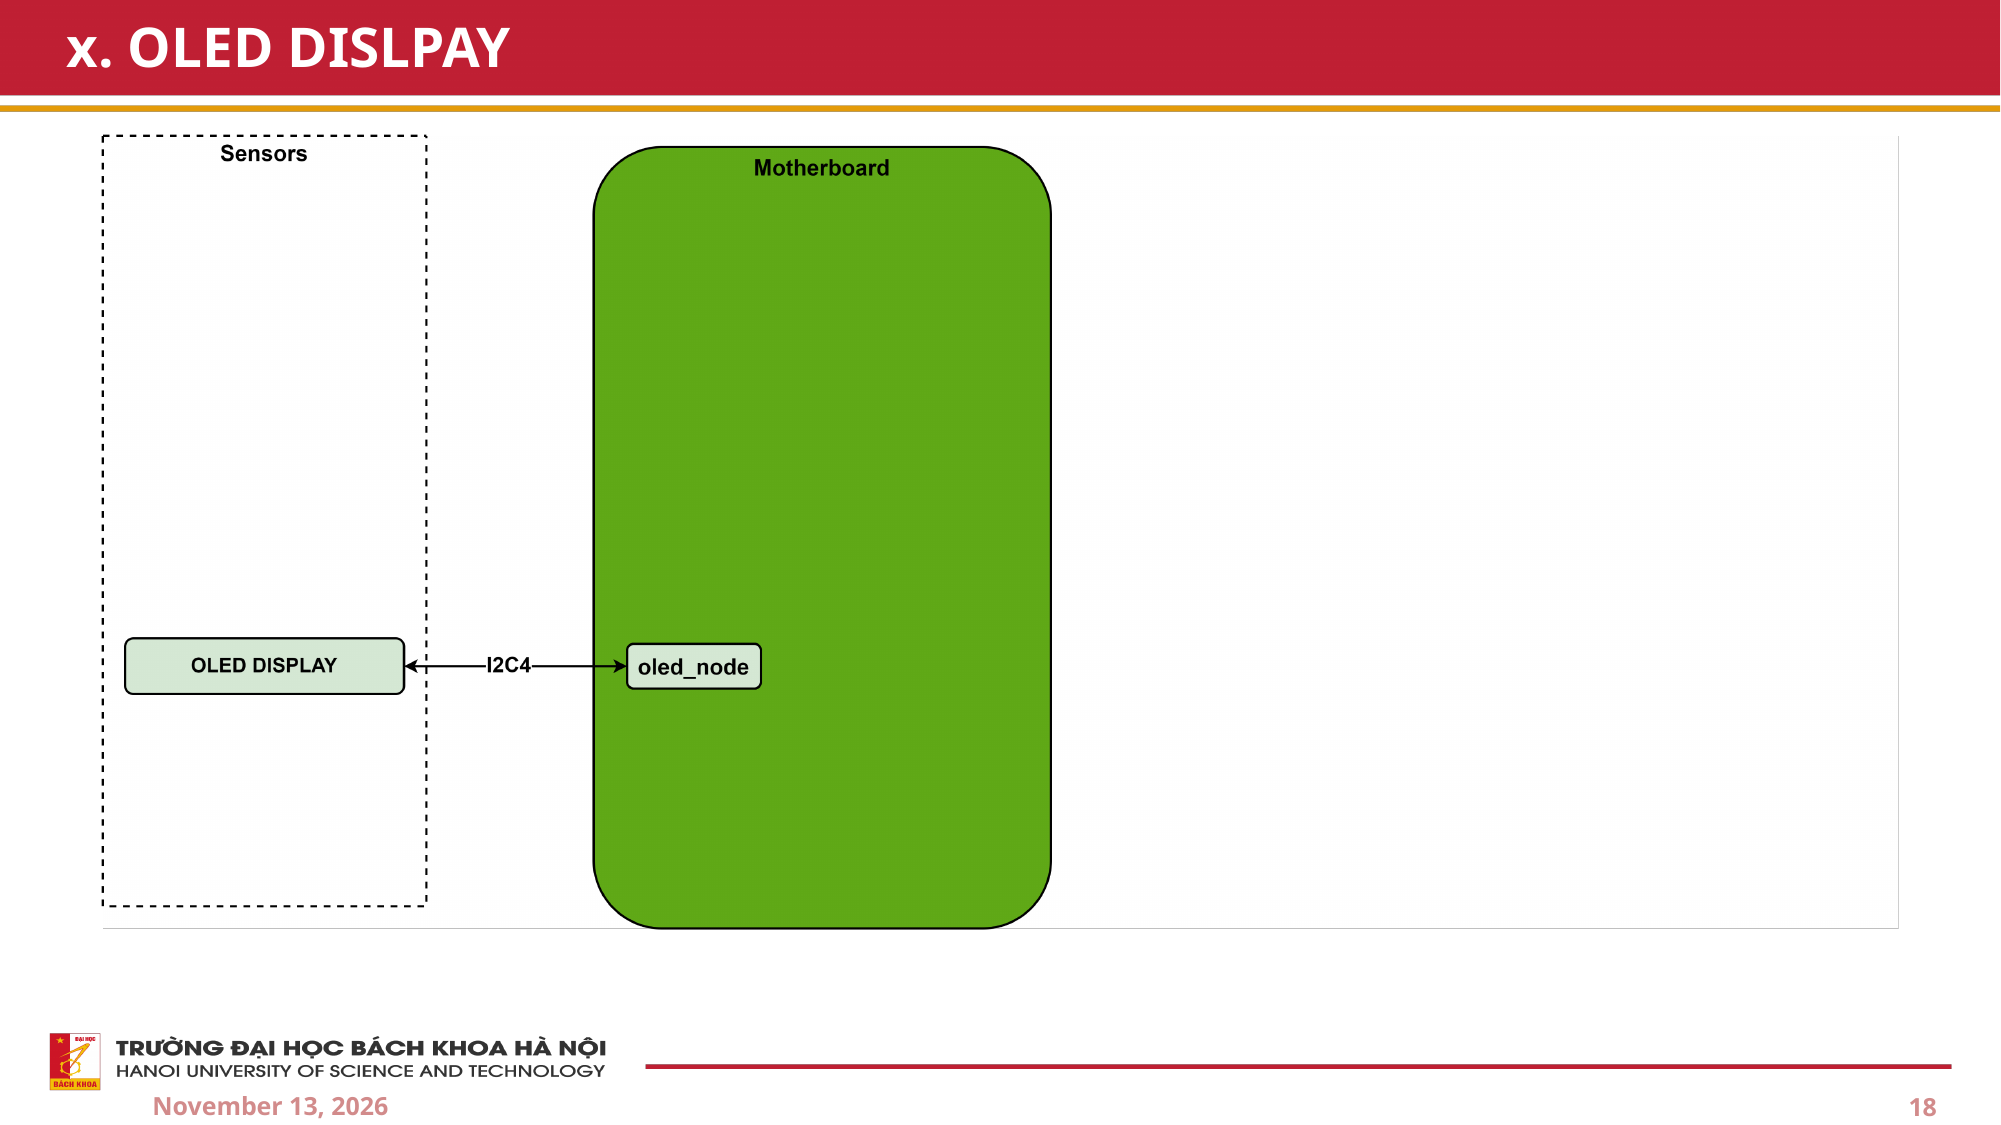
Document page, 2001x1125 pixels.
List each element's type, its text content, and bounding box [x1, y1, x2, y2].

slide_number 18 [1502, 1078, 1953, 1125]
title x. OLED DISLPAY [51, 12, 1949, 87]
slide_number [137, 1076, 588, 1125]
picture [0, 0, 2001, 1125]
